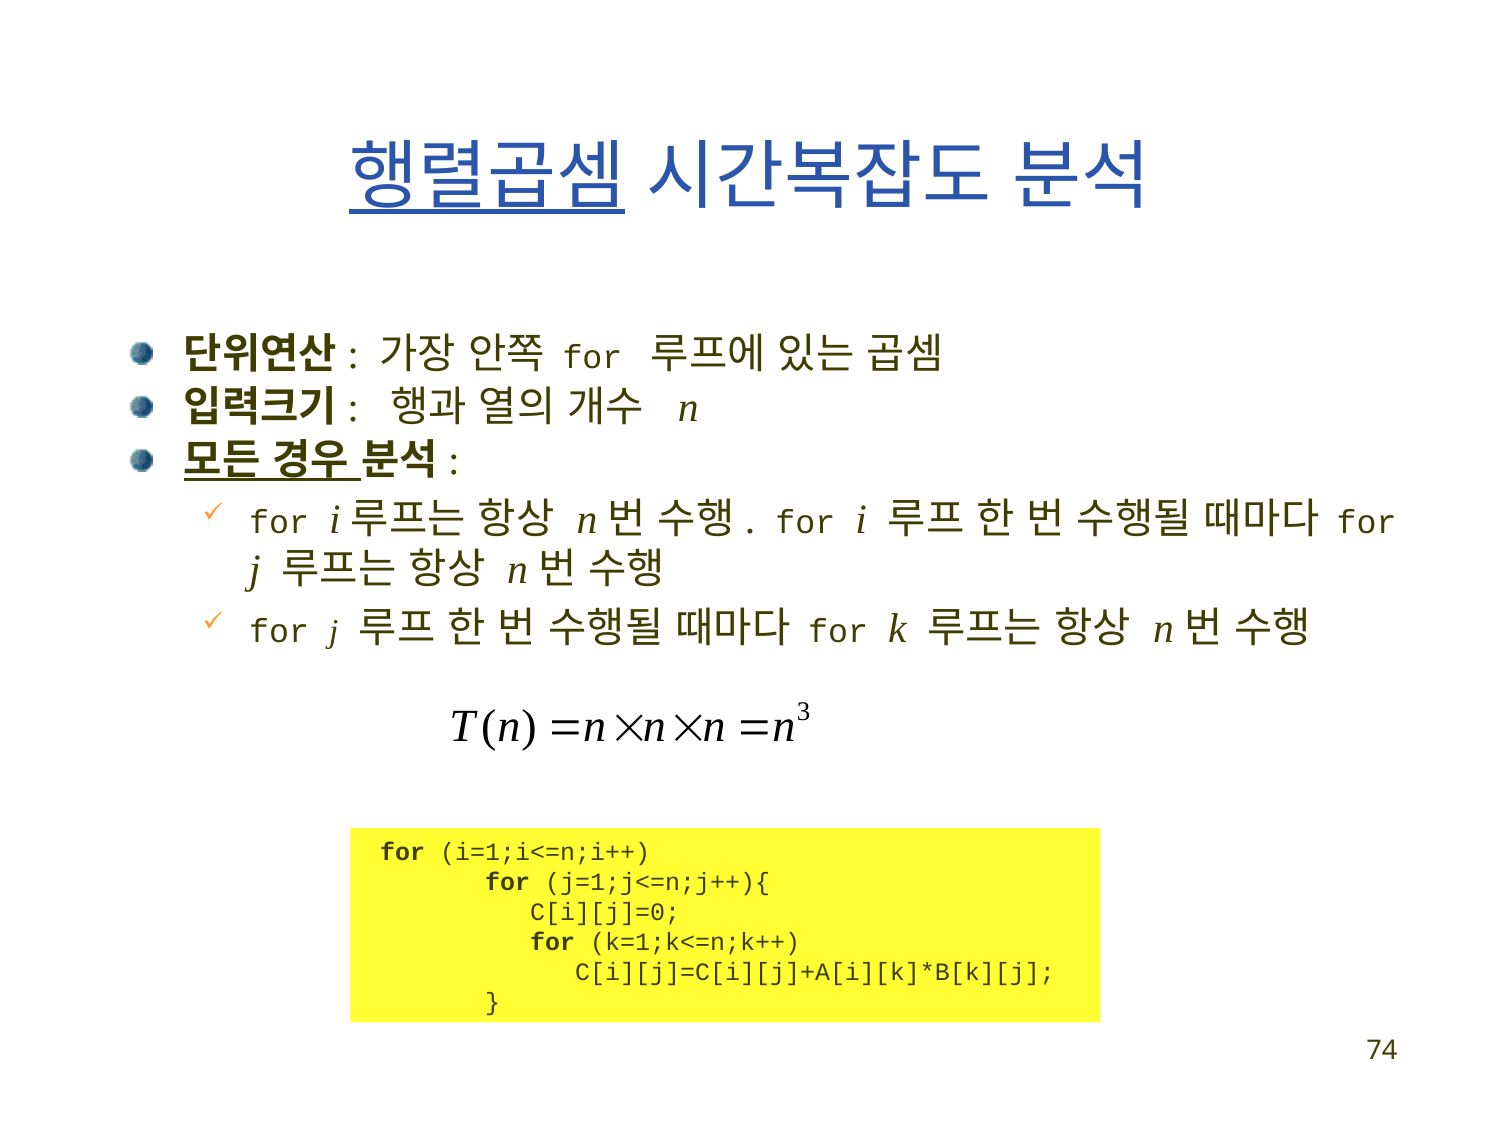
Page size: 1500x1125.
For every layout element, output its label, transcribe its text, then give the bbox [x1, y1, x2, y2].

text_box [445, 691, 818, 761]
picture [127, 446, 153, 472]
text_box 단위연산: 가장 안쪽 for 루프에 있는 곱셈 입력크기: 행과 열의 개수 n 모든 경우 분석: for i루프는 항상 n번 수행. for i 루프 한 번 수행될 때마다 for j 루프는 항상 n번 수행 for j 루프 한 번 수행될 때마다 for k 루프는 항상 n번 수행 [112, 324, 1425, 704]
picture [127, 339, 153, 365]
picture [127, 393, 153, 418]
slide_number 74 [1099, 1024, 1413, 1101]
text_box 행렬곱셈 시간복잡도 분석 [112, 99, 1388, 246]
text_box for (i=1;i<=n;i++) for (j=1;j<=n;j++){ C[i][j]=0; for (k=1;k<=n;k++) C[i][j]=C[i][j]+A[i][k]*B[k][j]; } [350, 828, 1101, 1023]
